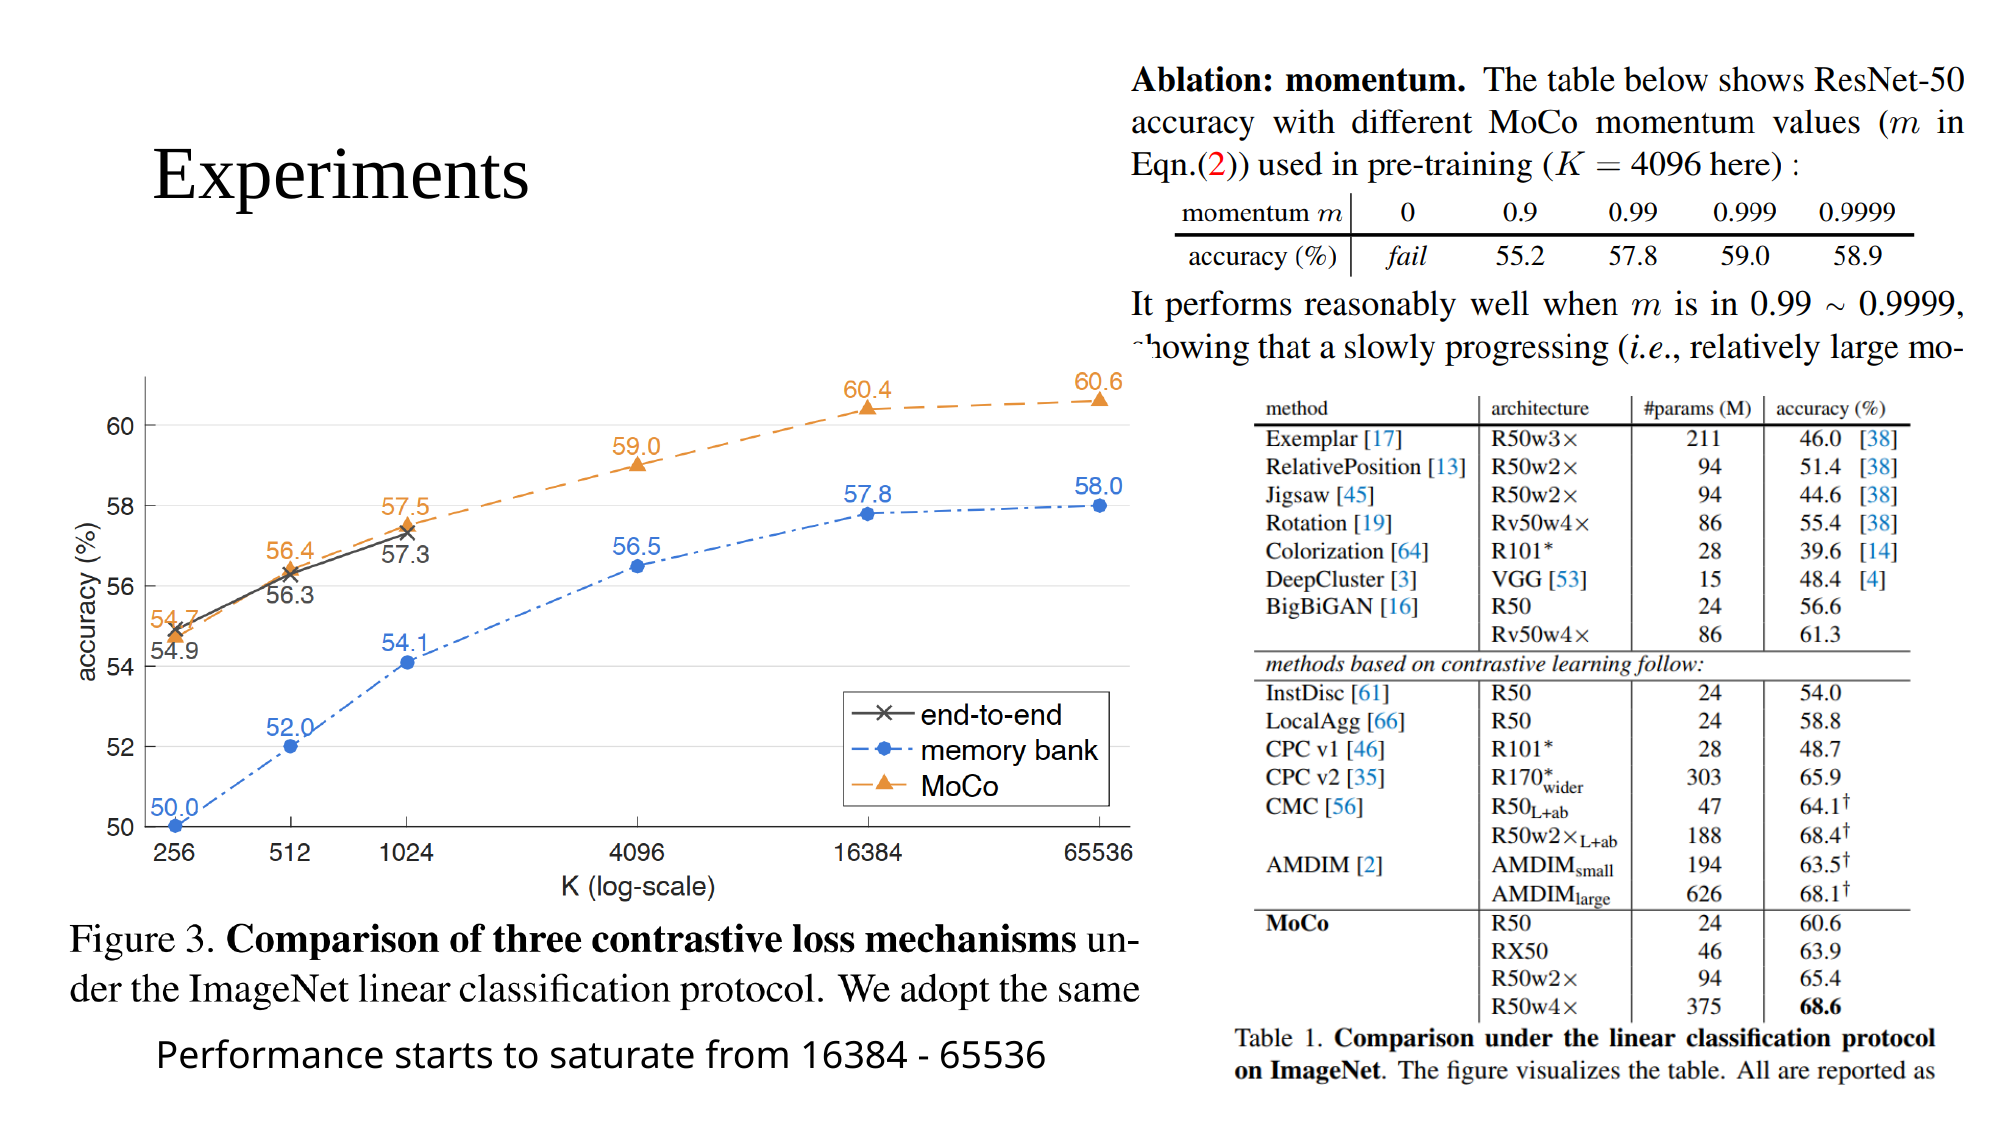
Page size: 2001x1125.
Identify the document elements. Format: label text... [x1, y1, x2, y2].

text_box Performance starts to saturate from 16384 - 65536 [140, 1024, 1063, 1084]
picture [56, 344, 1152, 1018]
picture [1229, 396, 1945, 1088]
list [1114, 59, 1979, 369]
title Experiments [137, 59, 1114, 278]
